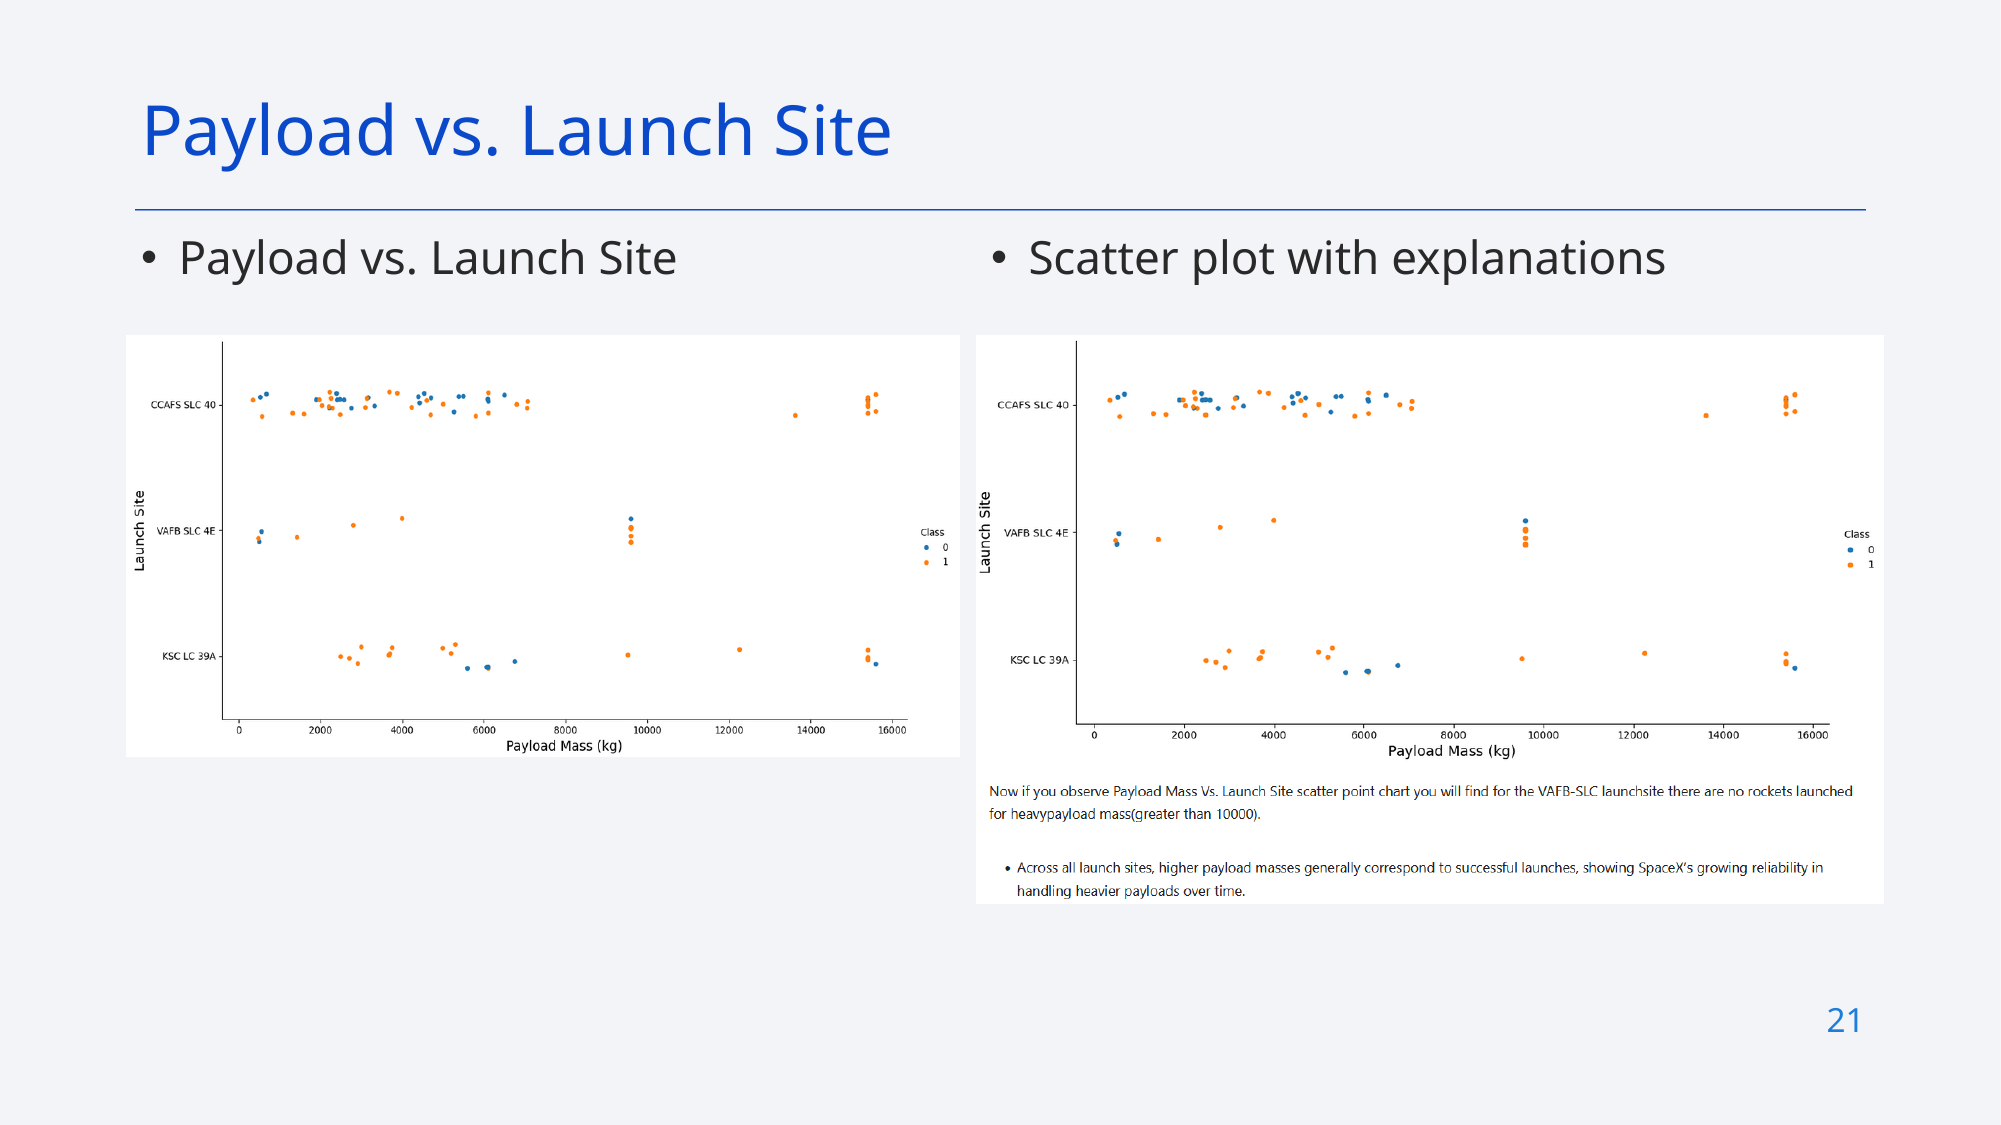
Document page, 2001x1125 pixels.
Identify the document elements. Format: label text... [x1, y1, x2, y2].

picture [0, 0, 2001, 1125]
text_box Scatter plot with explanations [976, 221, 1874, 325]
slide_number 21 [1429, 988, 1880, 1055]
list Payload vs. Launch Site [126, 221, 977, 369]
text_box Payload vs. Launch Site [126, 88, 1852, 179]
